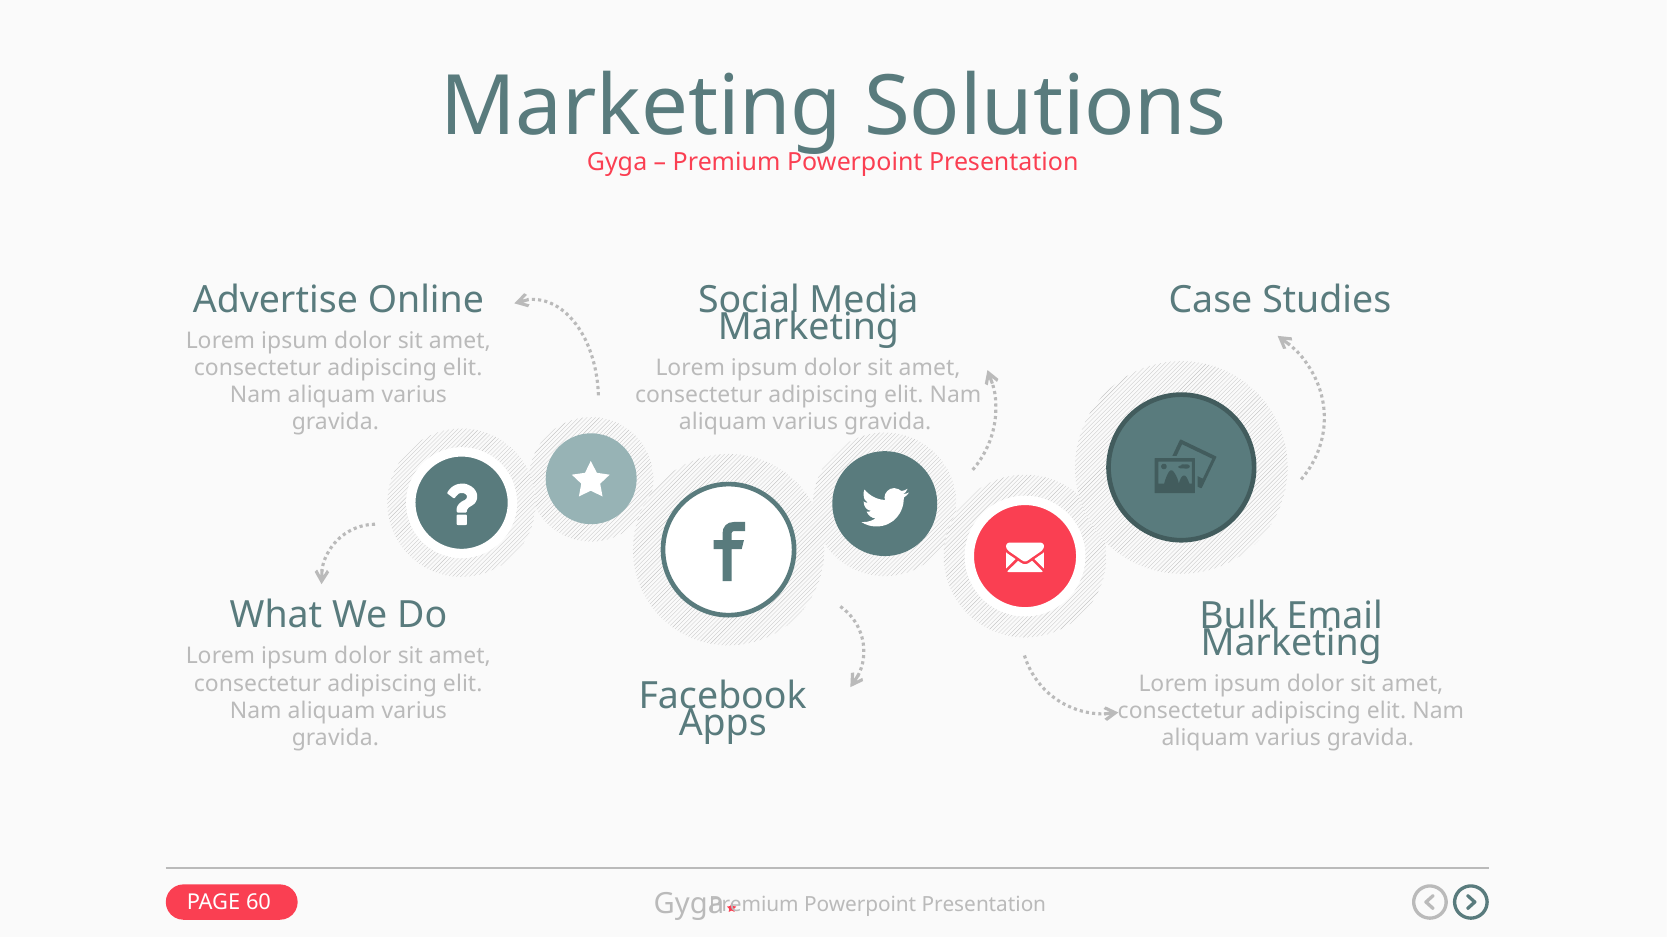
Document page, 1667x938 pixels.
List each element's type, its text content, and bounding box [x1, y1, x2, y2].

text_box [1154, 439, 1217, 494]
text_box [1259, 335, 1327, 481]
text_box Bulk Email Marketing Lorem ipsum dolor sit amet, consectetur adipiscing elit. Nam aliquam varius gravida. [1093, 599, 1489, 760]
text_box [943, 474, 1107, 638]
text_box Case Studies [1135, 283, 1426, 329]
list Gyga – Premium Powerpoint Presentation [0, 137, 1667, 185]
list Marketing Solutions [0, 43, 1667, 137]
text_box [1005, 542, 1045, 573]
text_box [632, 453, 825, 646]
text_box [387, 428, 536, 578]
text_box [885, 370, 999, 472]
text_box Social Media Marketing Lorem ipsum dolor sit amet, consectetur adipiscing elit. Nam aliquam varius gravida. [588, 283, 1028, 444]
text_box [1074, 360, 1288, 574]
text_box [1022, 645, 1119, 721]
text_box What We Do Lorem ipsum dolor sit amet, consectetur adipiscing elit. Nam aliquam varius gravida. [165, 598, 512, 759]
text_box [528, 416, 654, 542]
text_box [514, 293, 588, 400]
text_box Facebook Apps [571, 679, 874, 752]
text_box Advertise Online Lorem ipsum dolor sit amet, consectetur adipiscing elit. Nam aliquam varius gravida. [165, 283, 512, 444]
text_box [812, 604, 866, 688]
text_box [314, 522, 376, 585]
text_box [812, 432, 957, 577]
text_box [447, 483, 478, 526]
